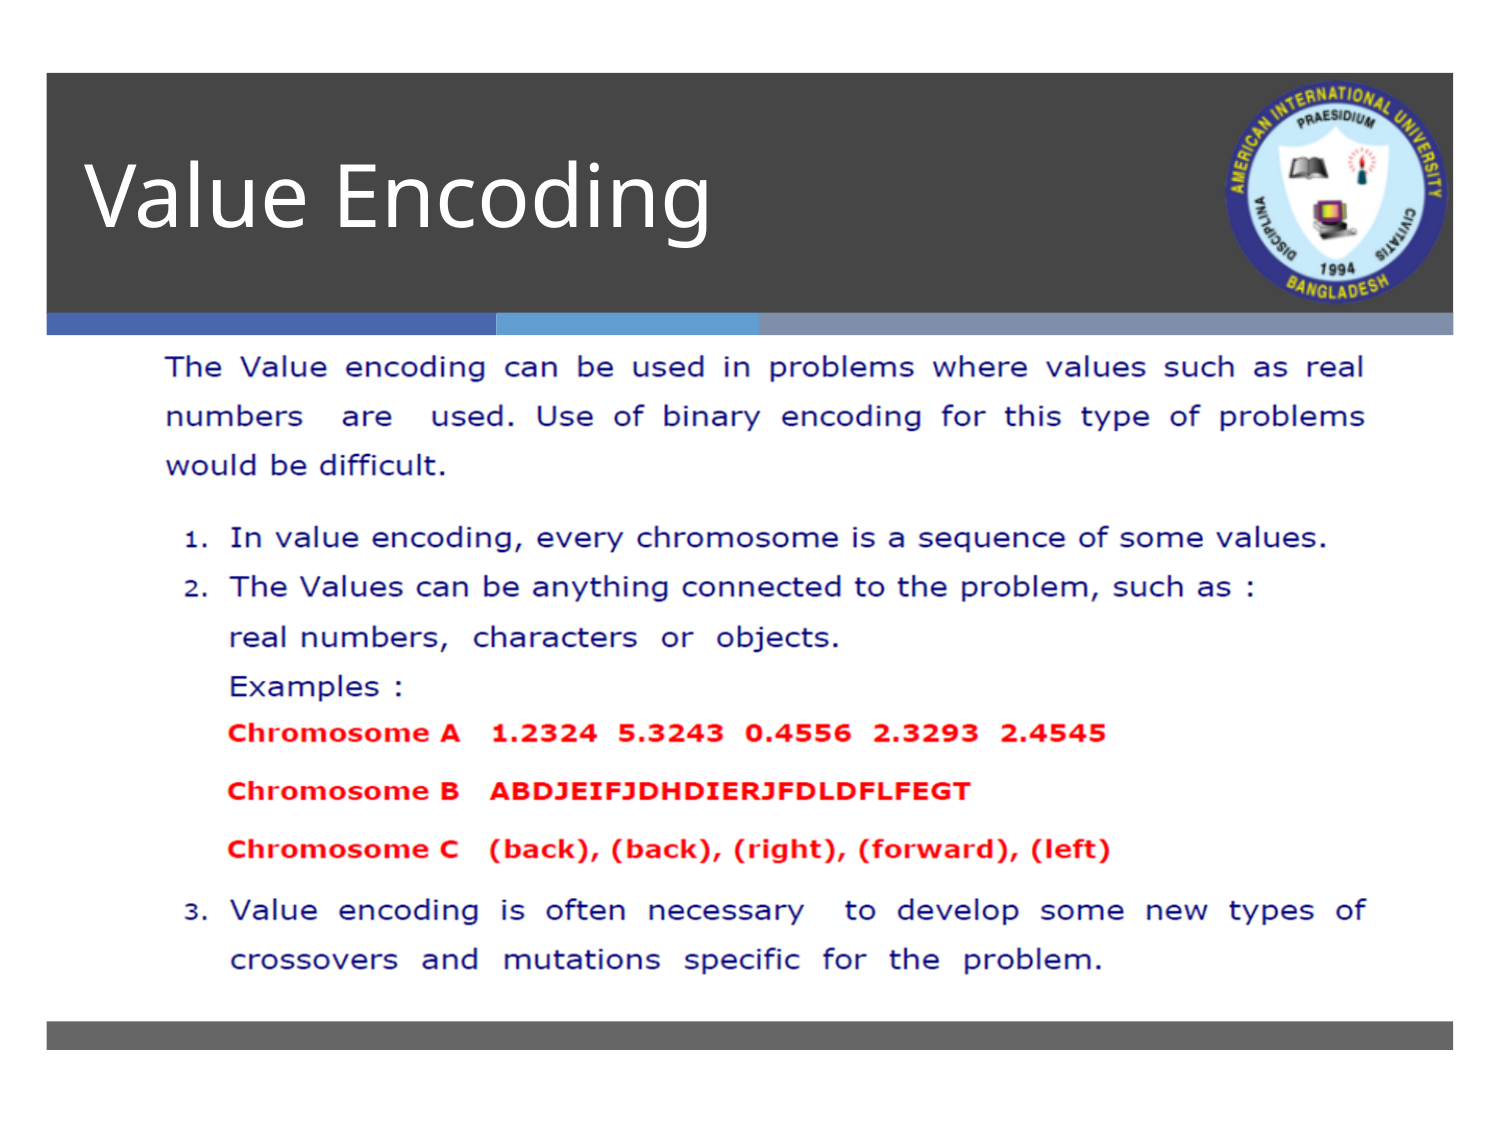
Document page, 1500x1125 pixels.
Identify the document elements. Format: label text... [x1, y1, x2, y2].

title Value Encoding [69, 73, 1351, 253]
picture [1220, 75, 1454, 310]
picture [146, 336, 1399, 1004]
